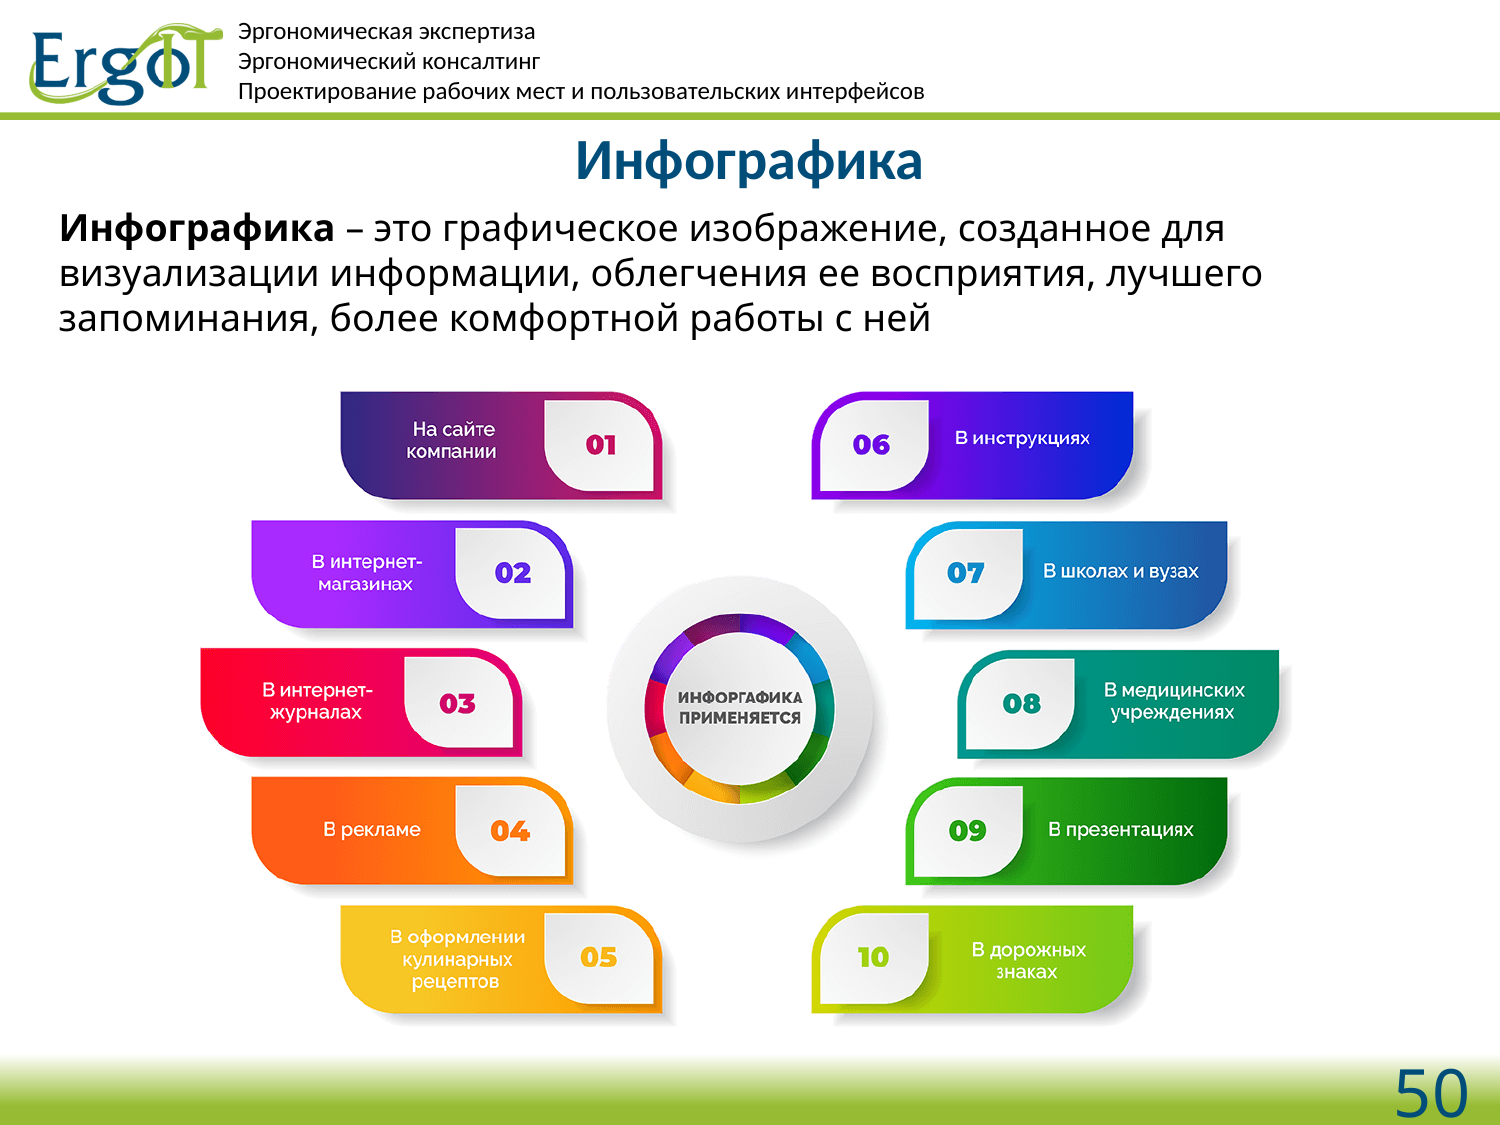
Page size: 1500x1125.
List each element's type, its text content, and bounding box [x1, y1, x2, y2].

slide_number 50 [1135, 1066, 1486, 1125]
text_box Эргономическая экспертиза Эргономический консалтинг Проектирование рабочих мест и пользовательских интерфейсов [223, 7, 1365, 110]
text_box [0, 1053, 1500, 1125]
picture [29, 23, 223, 106]
picture [160, 350, 1321, 1055]
text_box Инфографика [0, 129, 1500, 199]
text_box Инфографика – это графическое изображение, созданное для визуализации информации, облегчения ее восприятия, лучшего запоминания, более комфортной работы с ней [43, 196, 1447, 346]
